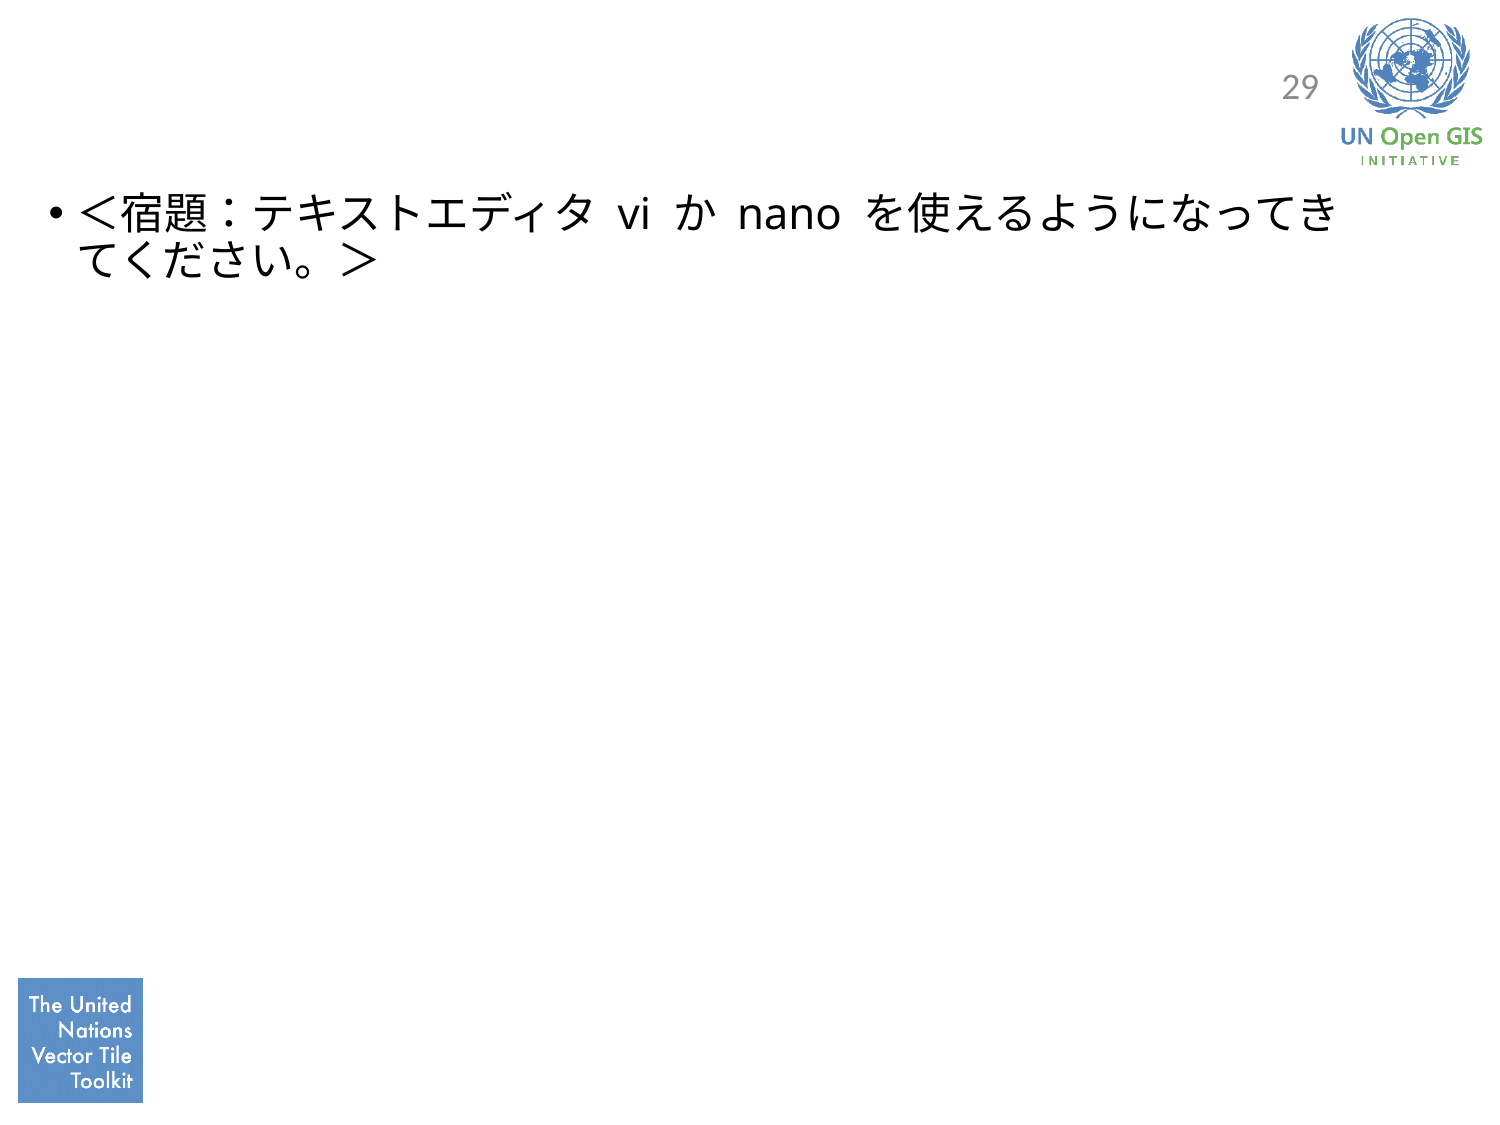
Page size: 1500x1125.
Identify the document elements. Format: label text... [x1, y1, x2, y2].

picture [1319, 0, 1500, 184]
list ＜宿題：テキストエディタ vi か nano を使えるようになってきてください。＞ [33, 183, 1397, 1014]
picture [18, 978, 143, 1103]
slide_number 29 [1240, 54, 1335, 115]
